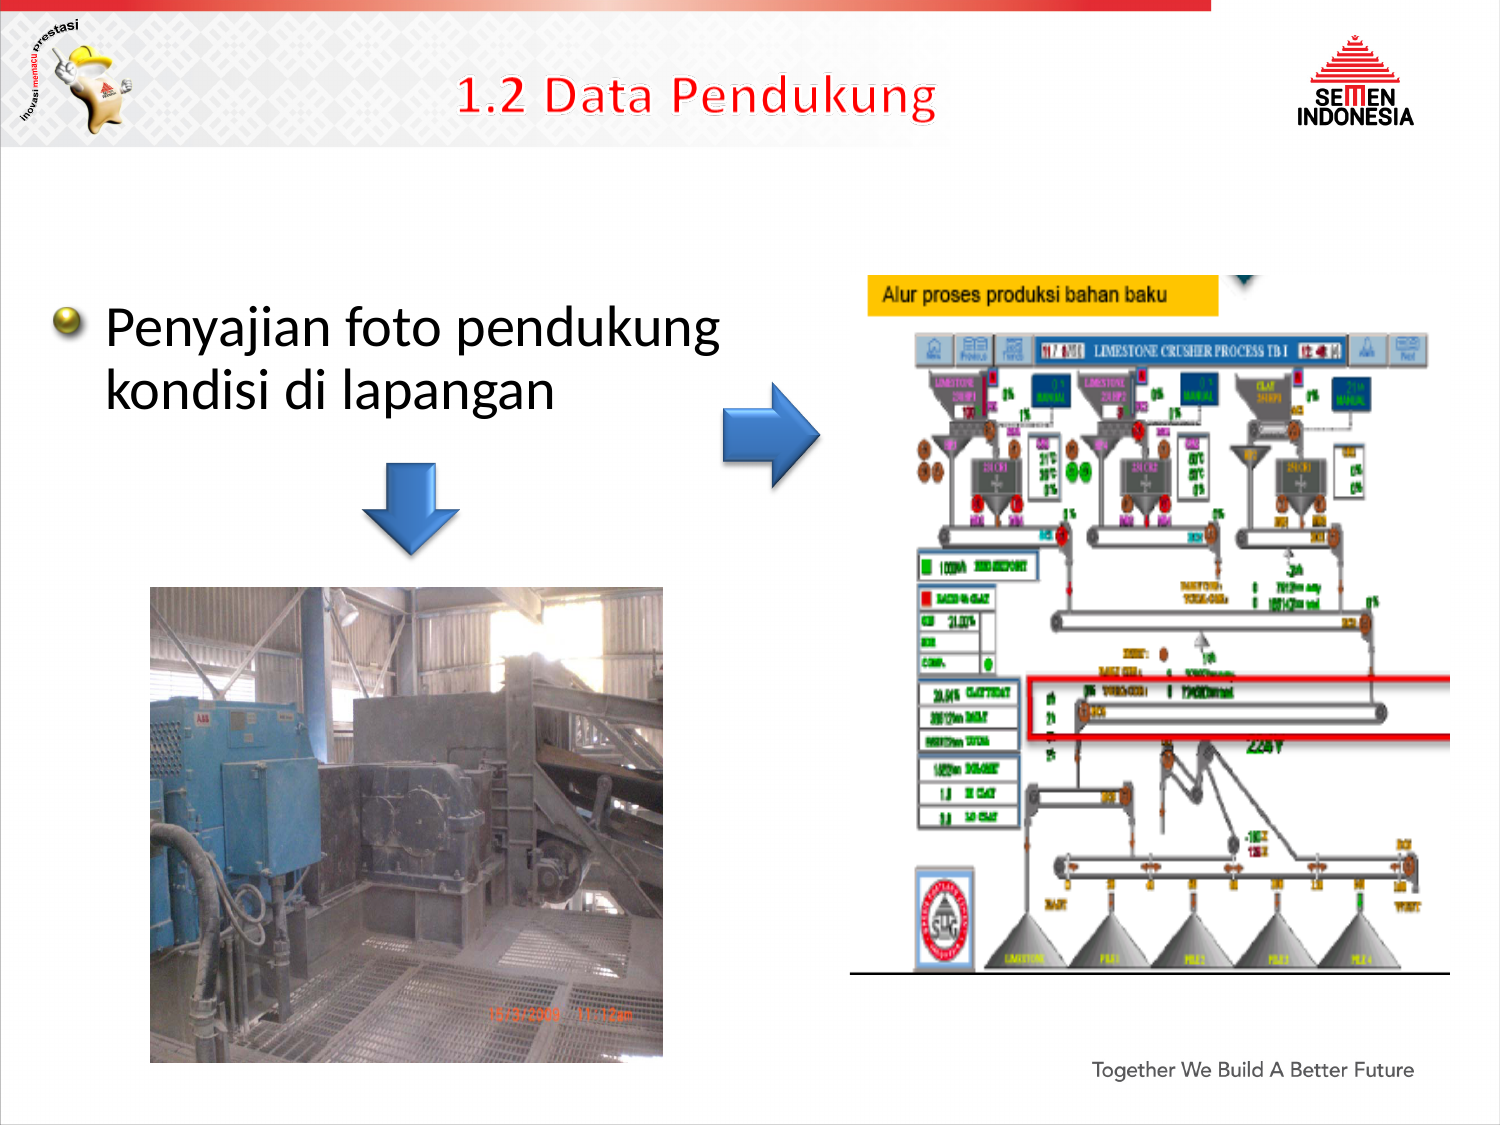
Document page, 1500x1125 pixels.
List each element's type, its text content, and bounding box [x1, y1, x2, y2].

text_box Penyajian foto pendukung kondisi di lapangan [49, 296, 725, 423]
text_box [713, 375, 829, 501]
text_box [353, 457, 468, 568]
picture [0, 0, 1500, 1125]
